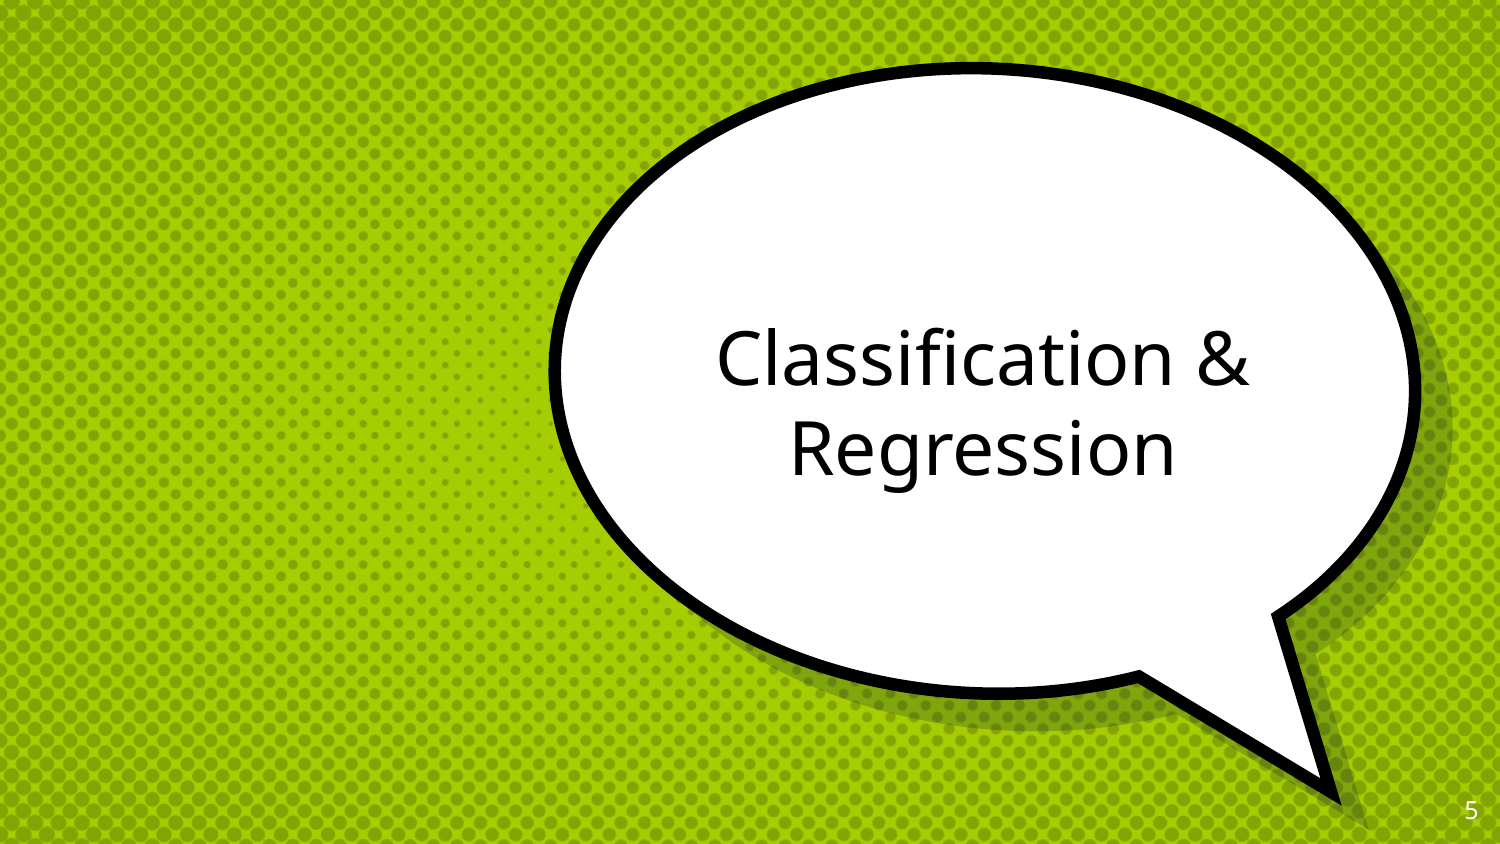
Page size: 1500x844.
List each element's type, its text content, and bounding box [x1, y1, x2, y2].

title Classification & Regression [645, 217, 1321, 506]
slide_number ‹#› [1403, 779, 1494, 844]
